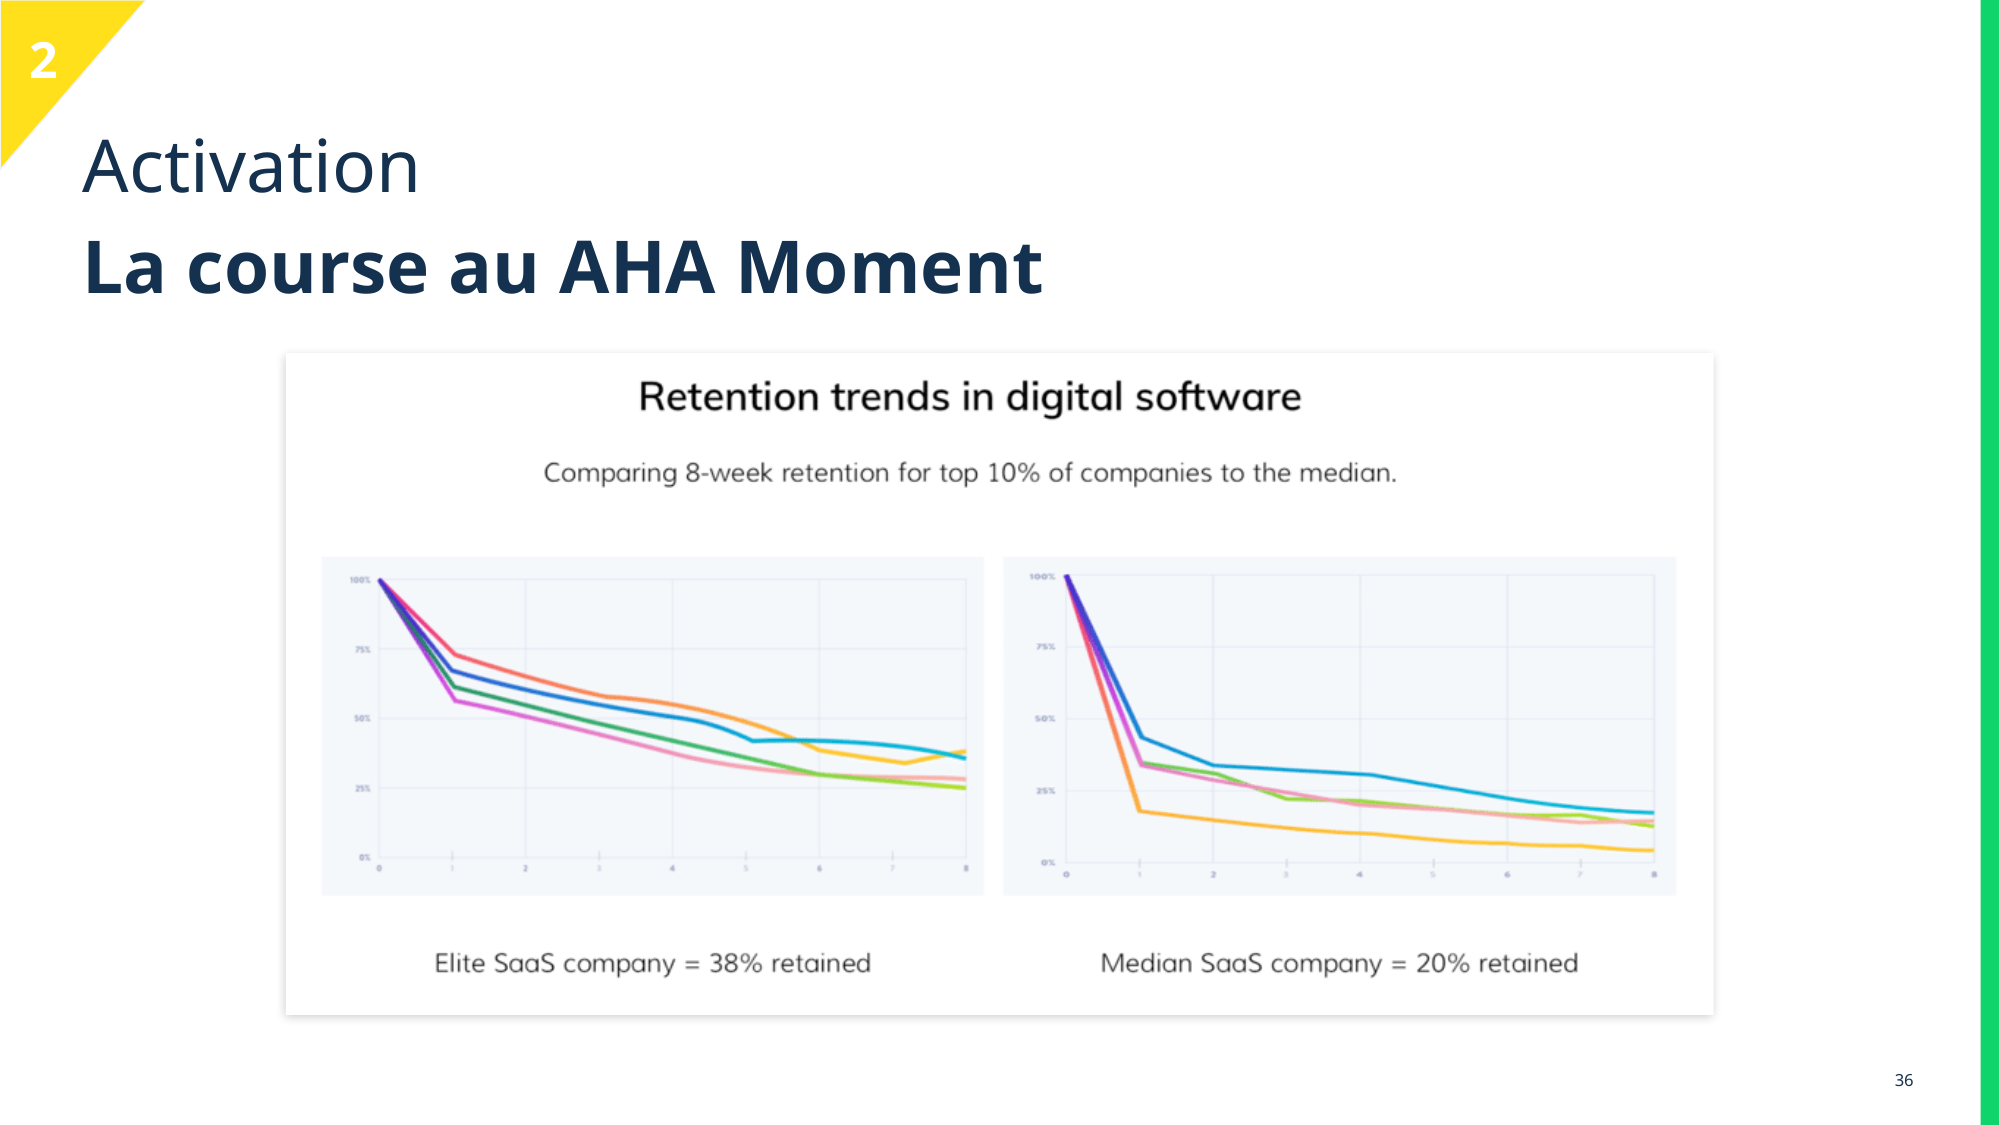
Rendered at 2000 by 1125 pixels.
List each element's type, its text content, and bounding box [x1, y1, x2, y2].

text_box [0, 0, 146, 170]
slide_number ‹#› [1799, 747, 1922, 1125]
picture [285, 353, 1714, 1016]
text_box 2 [14, 13, 155, 103]
title Activation La course au AHA Moment [75, 77, 1875, 403]
